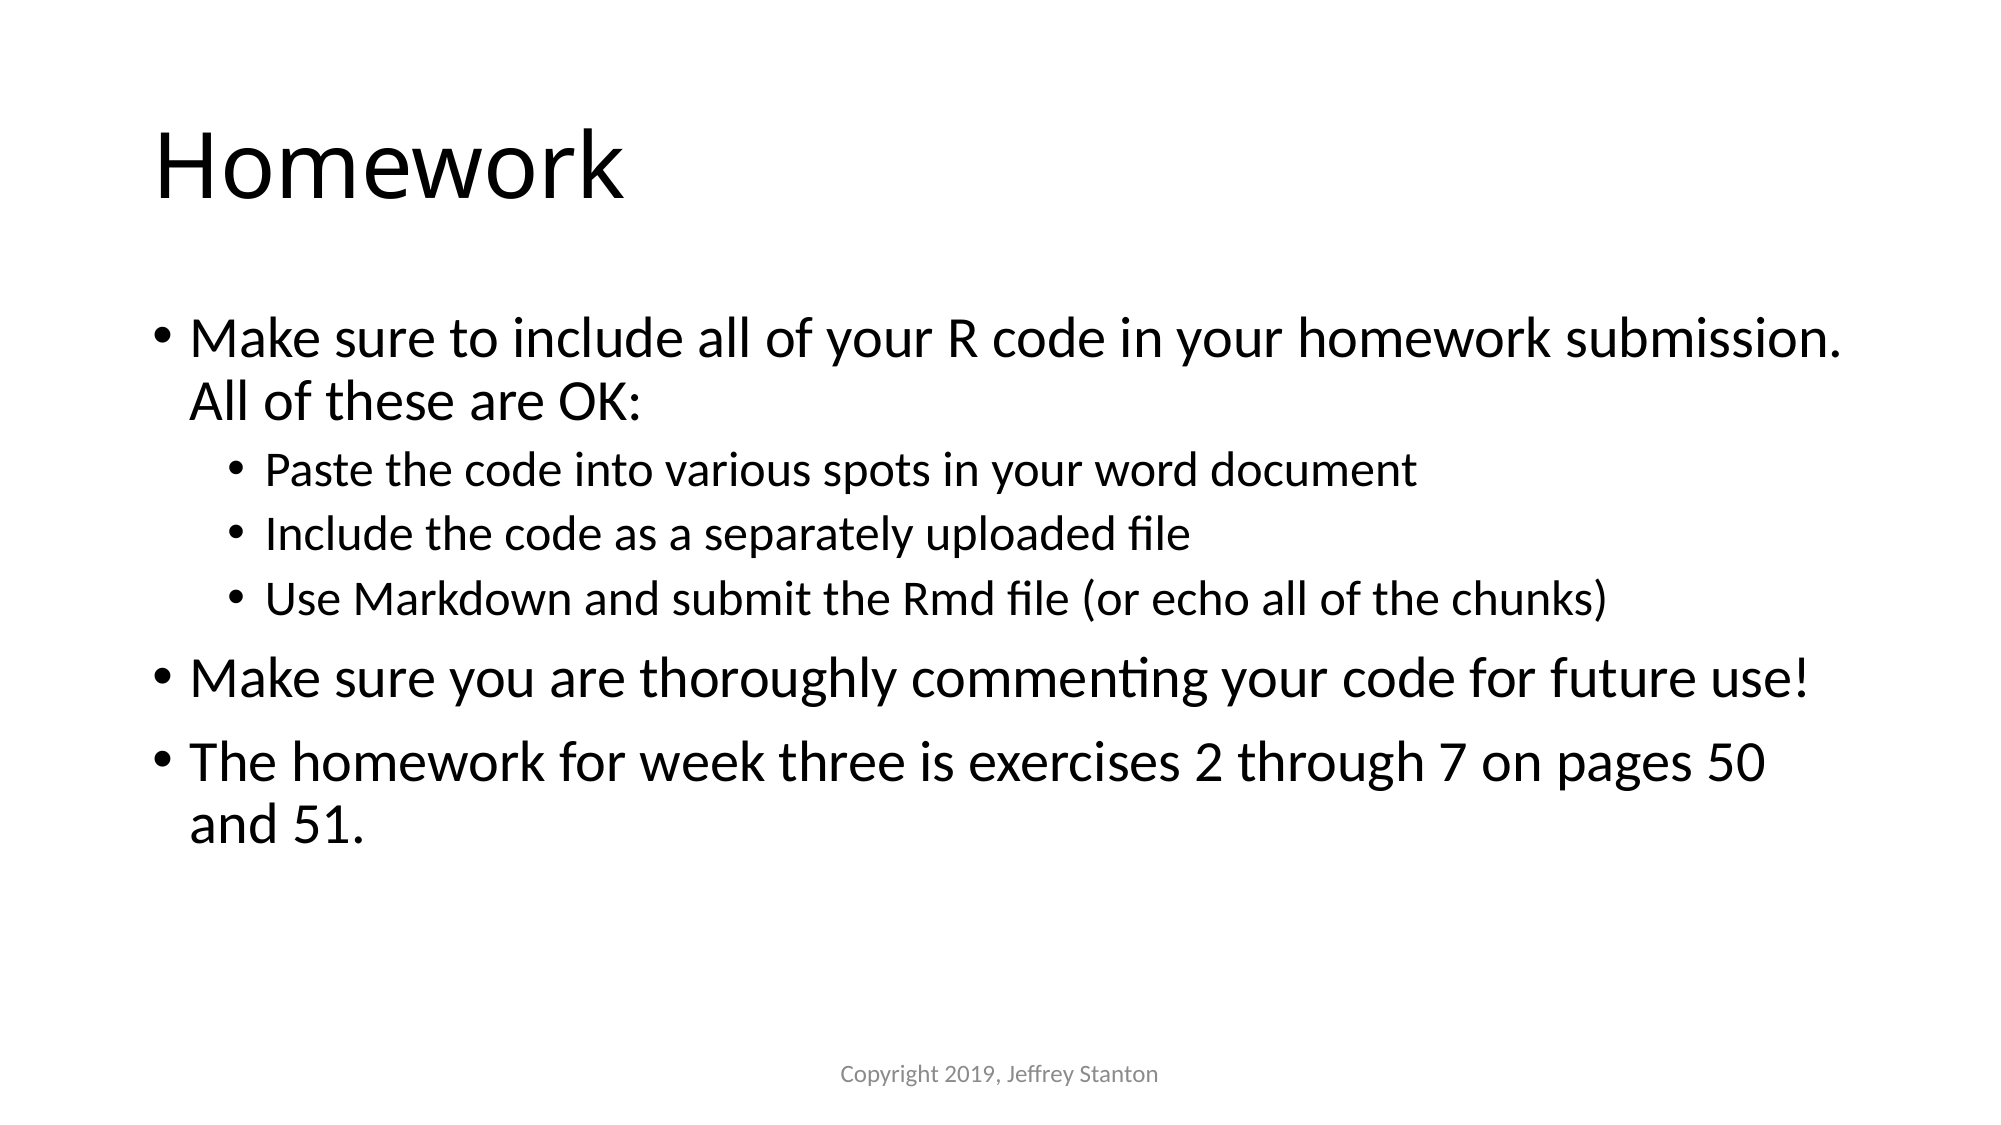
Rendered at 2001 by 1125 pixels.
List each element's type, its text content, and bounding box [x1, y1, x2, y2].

title Homework [137, 59, 1863, 278]
list Make sure to include all of your R code in your homework submission. All of these are OK: Paste the code into various spots in your word document Include the code as a separately uploaded file Use Markdown and submit the Rmd file (or echo all of the chunks) Make sure you are thoroughly commenting your code for future use! The homework for week three is exercises 2 through 7 on pages 50 and 51. [137, 299, 1863, 1014]
footer Copyright 2019, Jeffrey Stanton [662, 1042, 1338, 1103]
